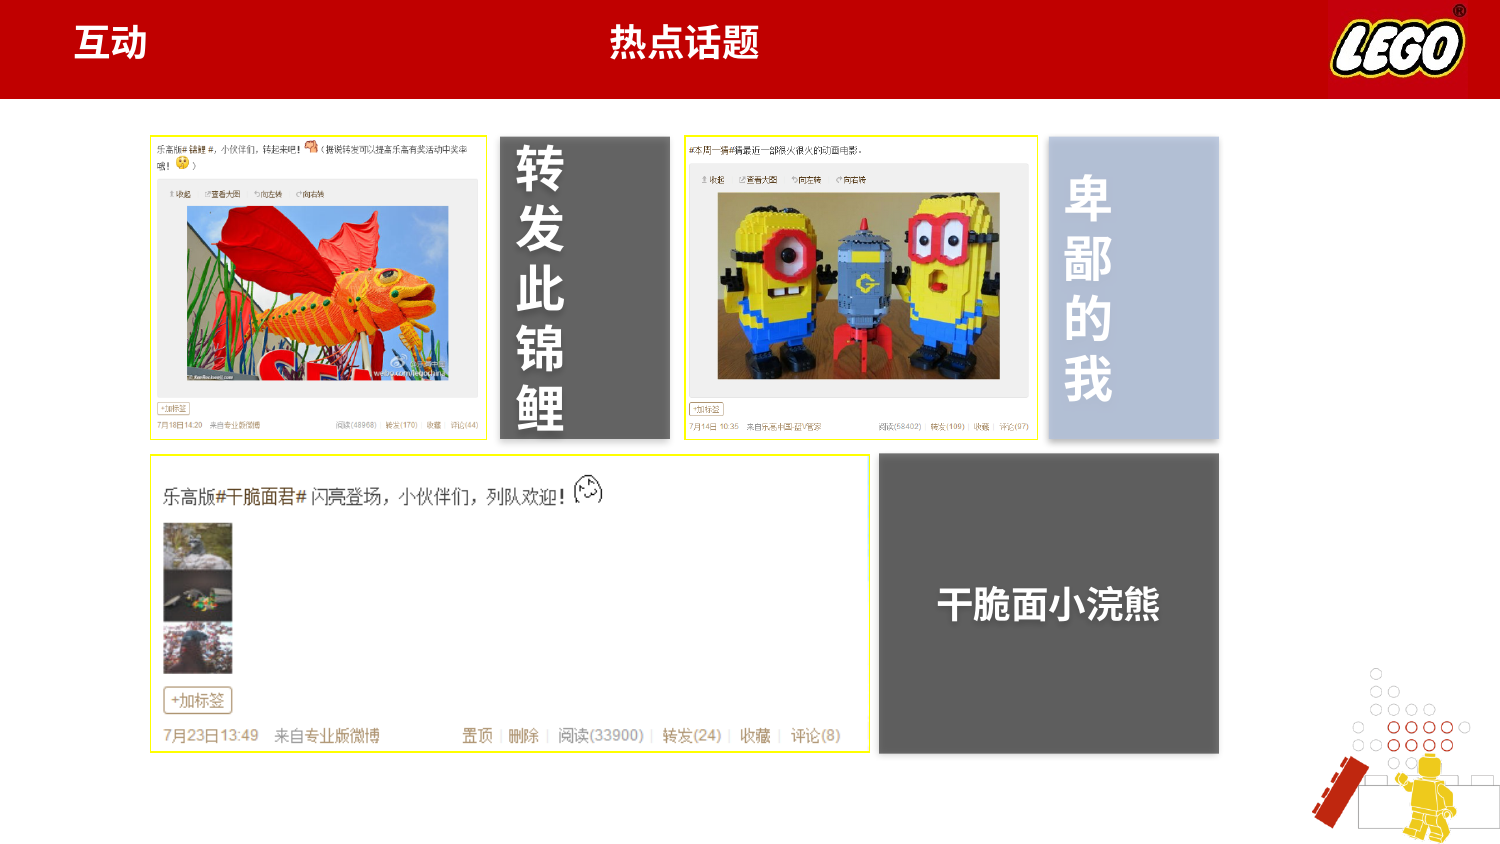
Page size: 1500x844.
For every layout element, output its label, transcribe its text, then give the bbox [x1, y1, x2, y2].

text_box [150, 136, 1219, 754]
text_box 热点话题 [466, 11, 904, 72]
picture [1312, 668, 1500, 844]
picture [1328, 0, 1468, 99]
text_box 互动 [58, 11, 207, 72]
